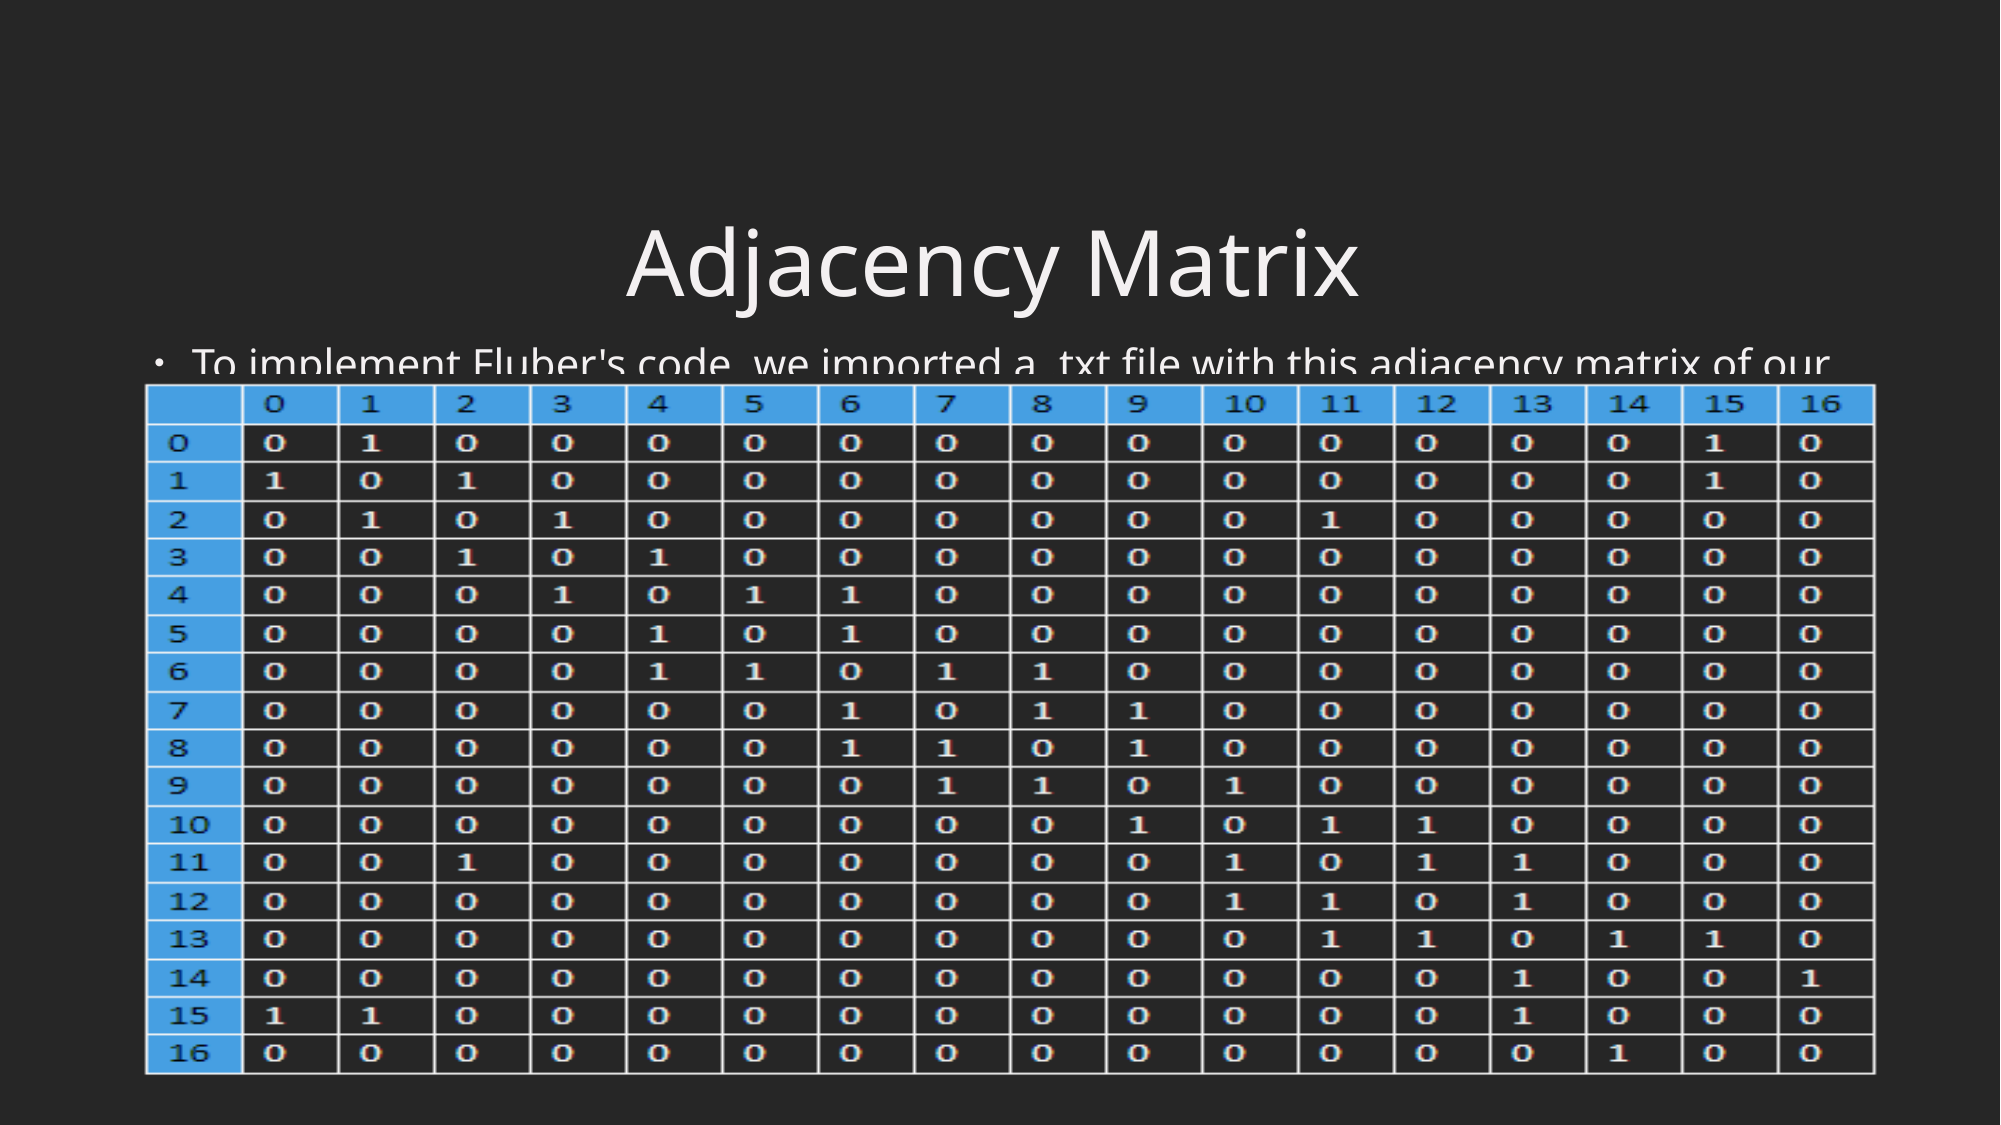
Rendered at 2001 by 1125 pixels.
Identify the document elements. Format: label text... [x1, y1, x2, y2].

title Adjacency Matrix [139, 143, 1850, 320]
list To implement Fluber's code, we imported a .txt file with this adjacency matrix of our map: [139, 320, 1850, 374]
picture [139, 374, 1879, 1076]
